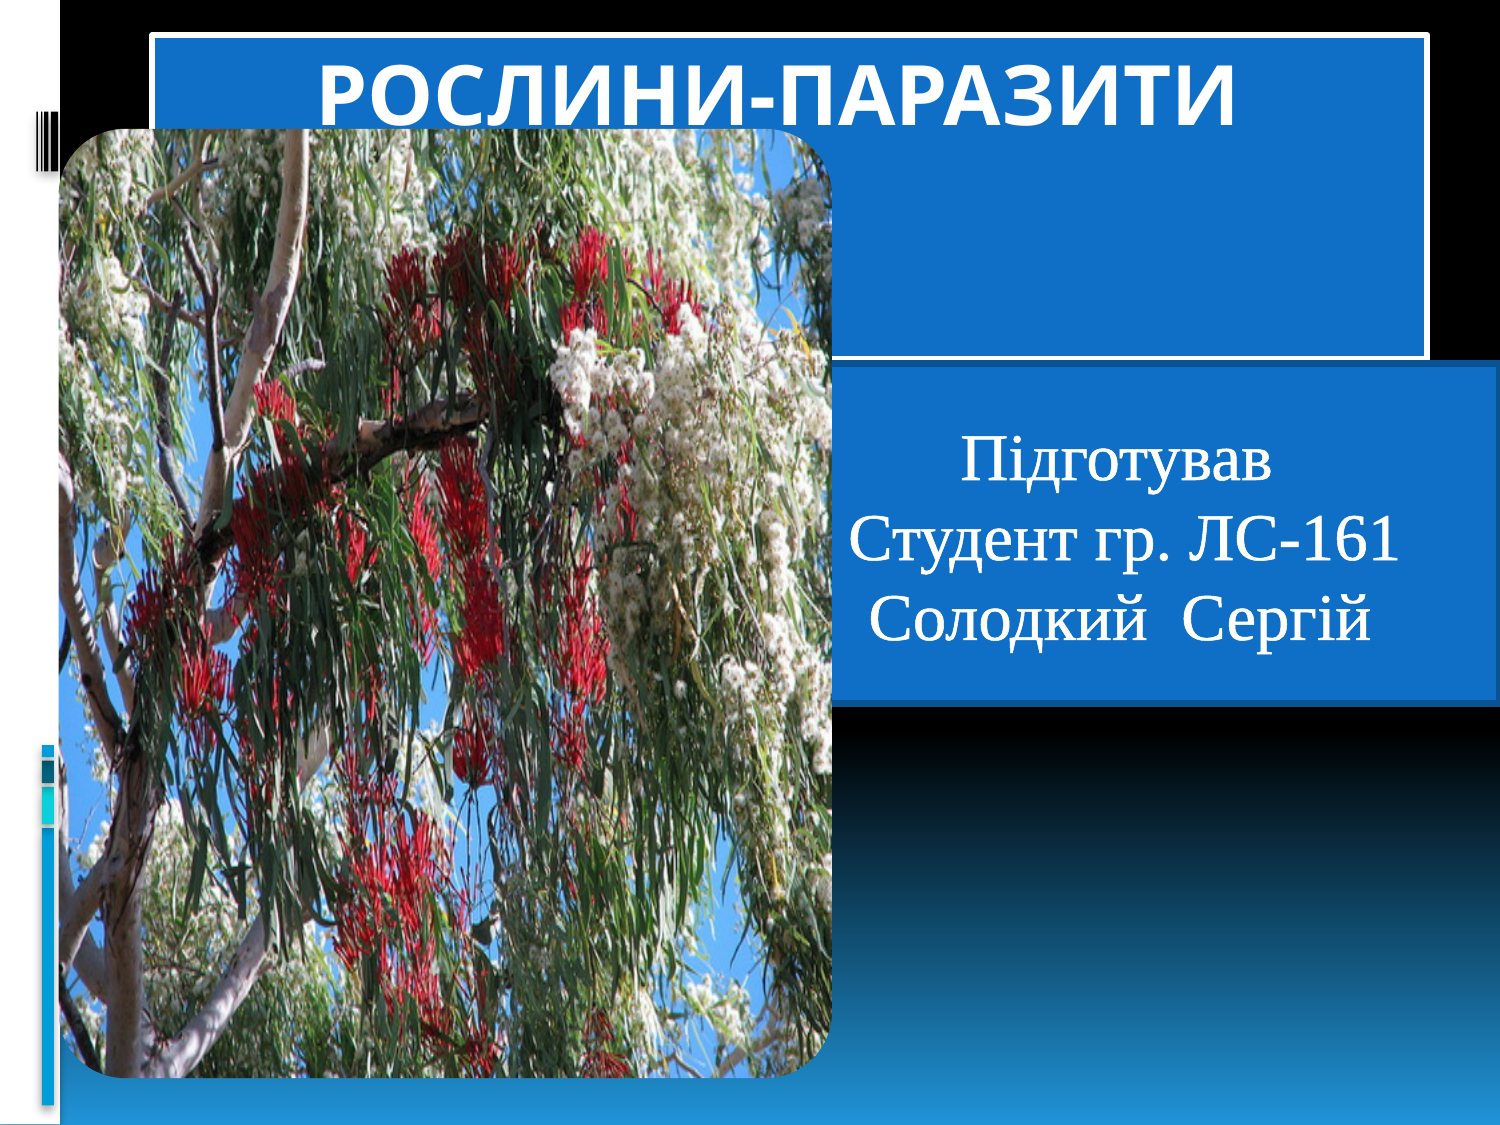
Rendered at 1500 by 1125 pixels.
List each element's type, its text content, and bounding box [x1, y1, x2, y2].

picture [58, 128, 833, 1079]
title Рослини-паразити [149, 32, 1430, 360]
text_box Підготував Студент гр. ЛС-161 Солодкий Сергій [838, 360, 1500, 707]
